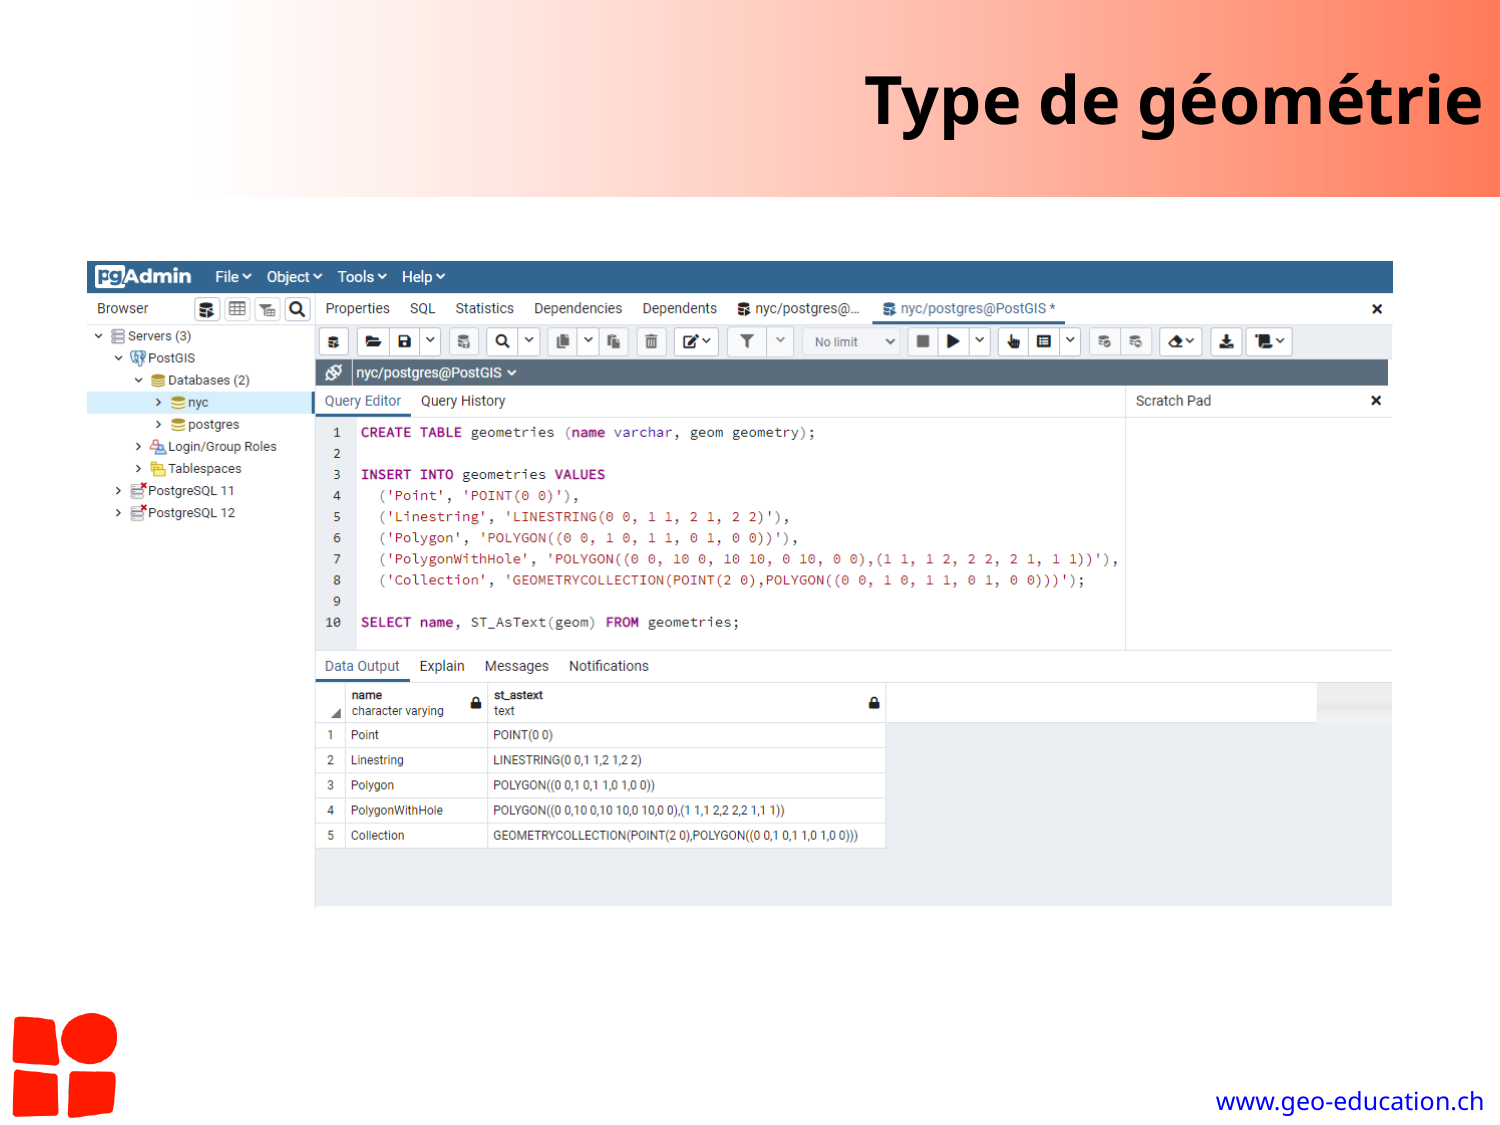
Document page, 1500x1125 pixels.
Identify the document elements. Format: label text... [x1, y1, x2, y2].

picture [87, 261, 1393, 909]
picture [12, 1013, 117, 1118]
title Type de géométrie [196, 0, 1500, 197]
